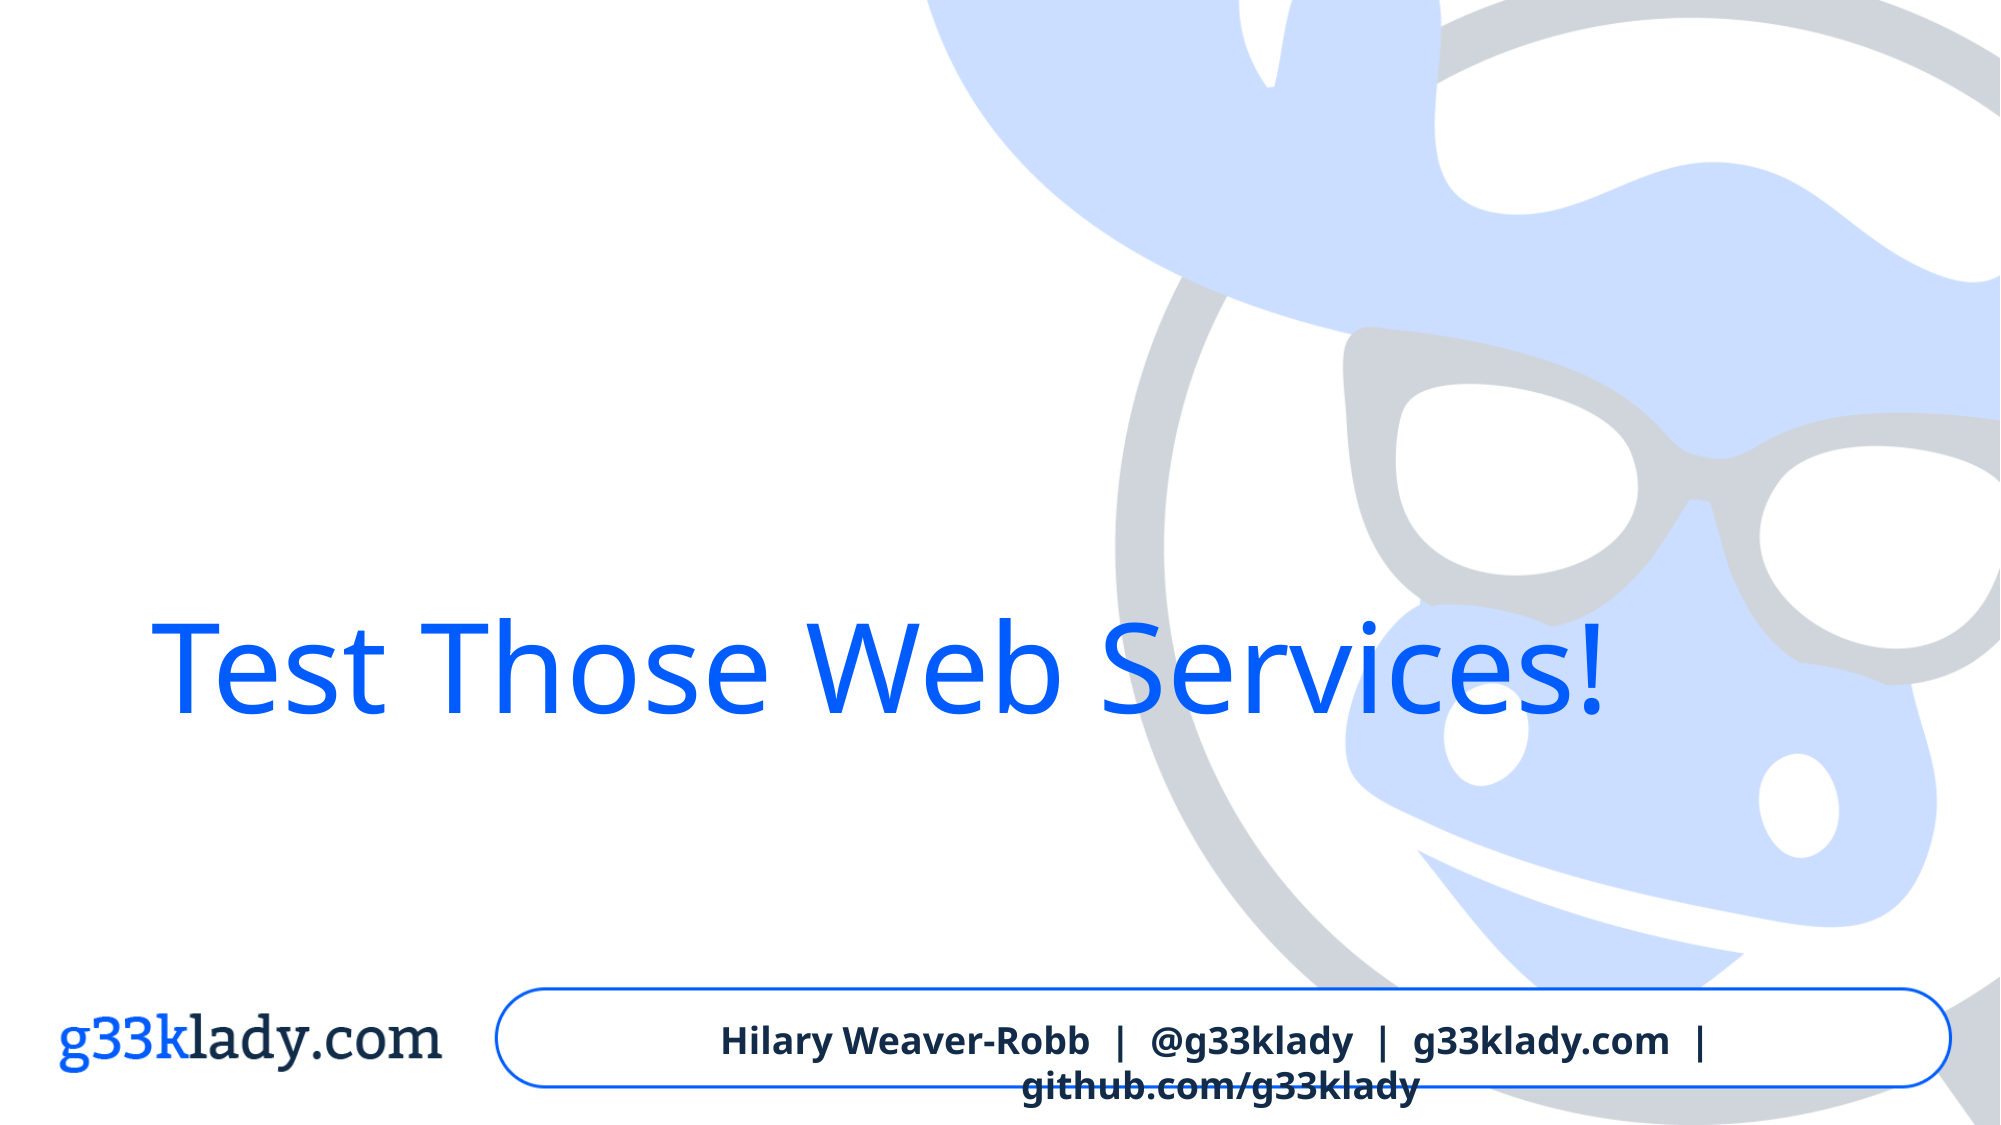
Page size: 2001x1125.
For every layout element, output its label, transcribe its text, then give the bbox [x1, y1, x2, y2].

picture [0, 0, 2000, 1125]
footer Hilary Weaver-Robb | @g33klady | g33klady.com | github.com/g33klady [544, 1009, 1897, 1070]
title Test Those Web Services! [136, 280, 1862, 749]
